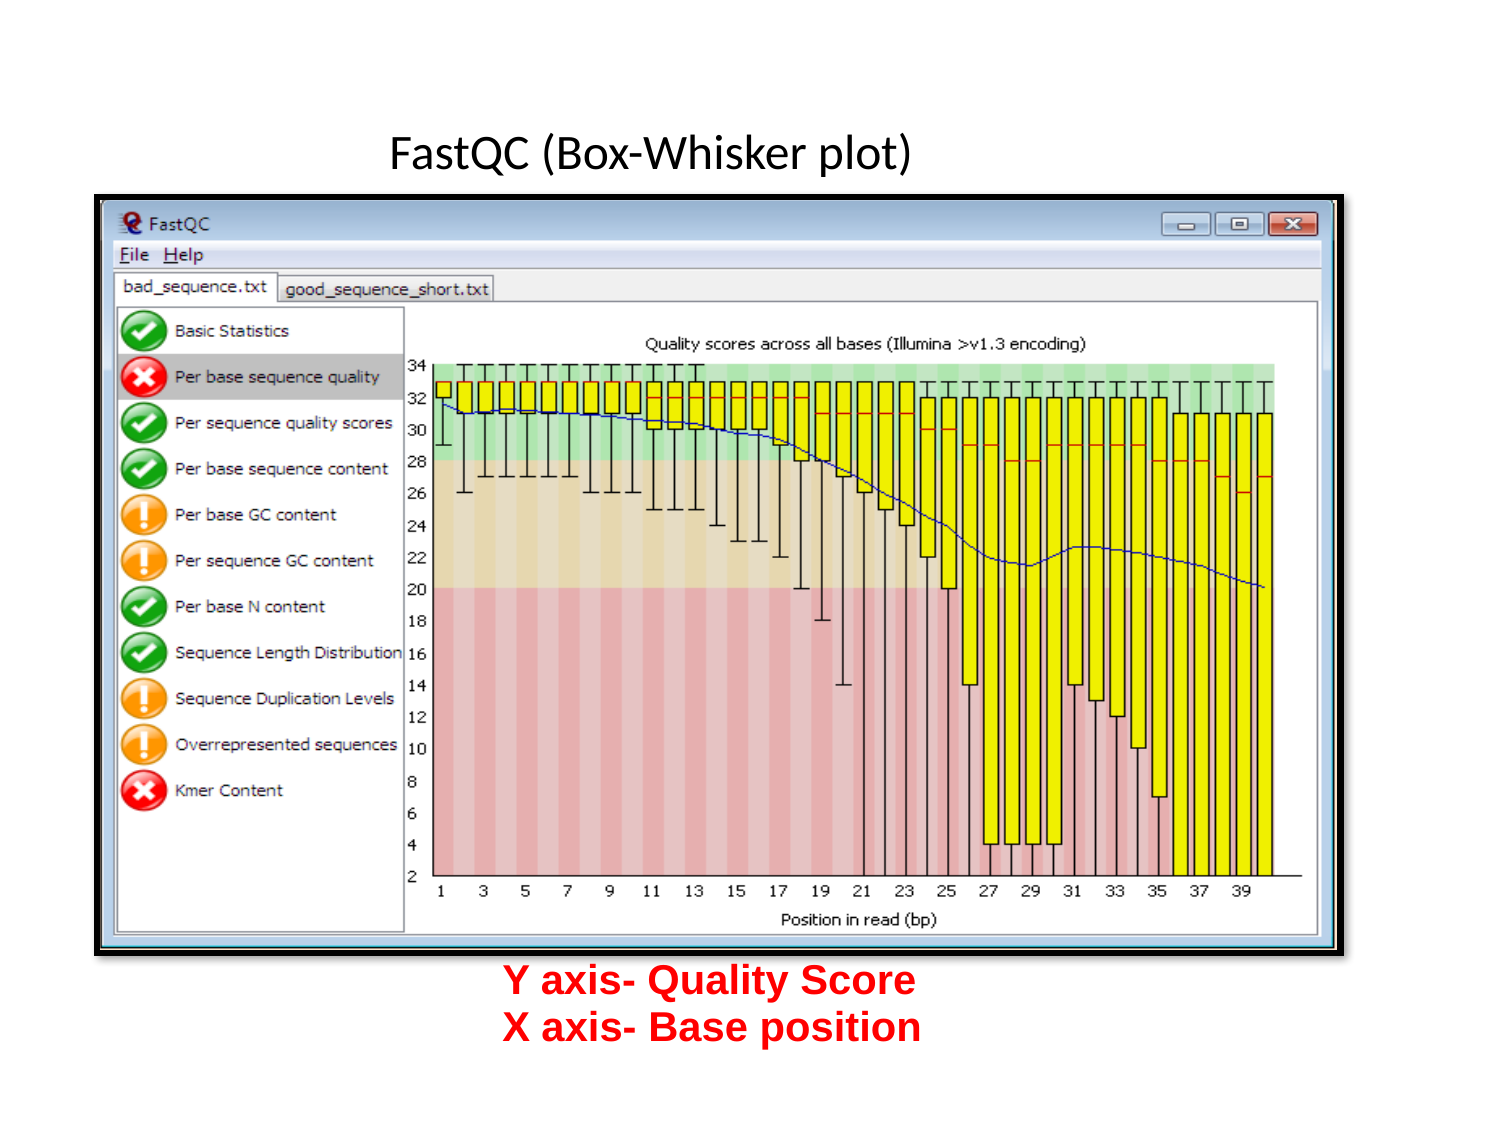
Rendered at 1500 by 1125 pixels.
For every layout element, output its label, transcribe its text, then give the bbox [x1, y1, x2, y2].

text_box Y axis- Quality Score X axis- Base position [487, 960, 1175, 1058]
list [99, 199, 1338, 951]
title FastQC (Box-Whisker plot) [74, 112, 1228, 188]
